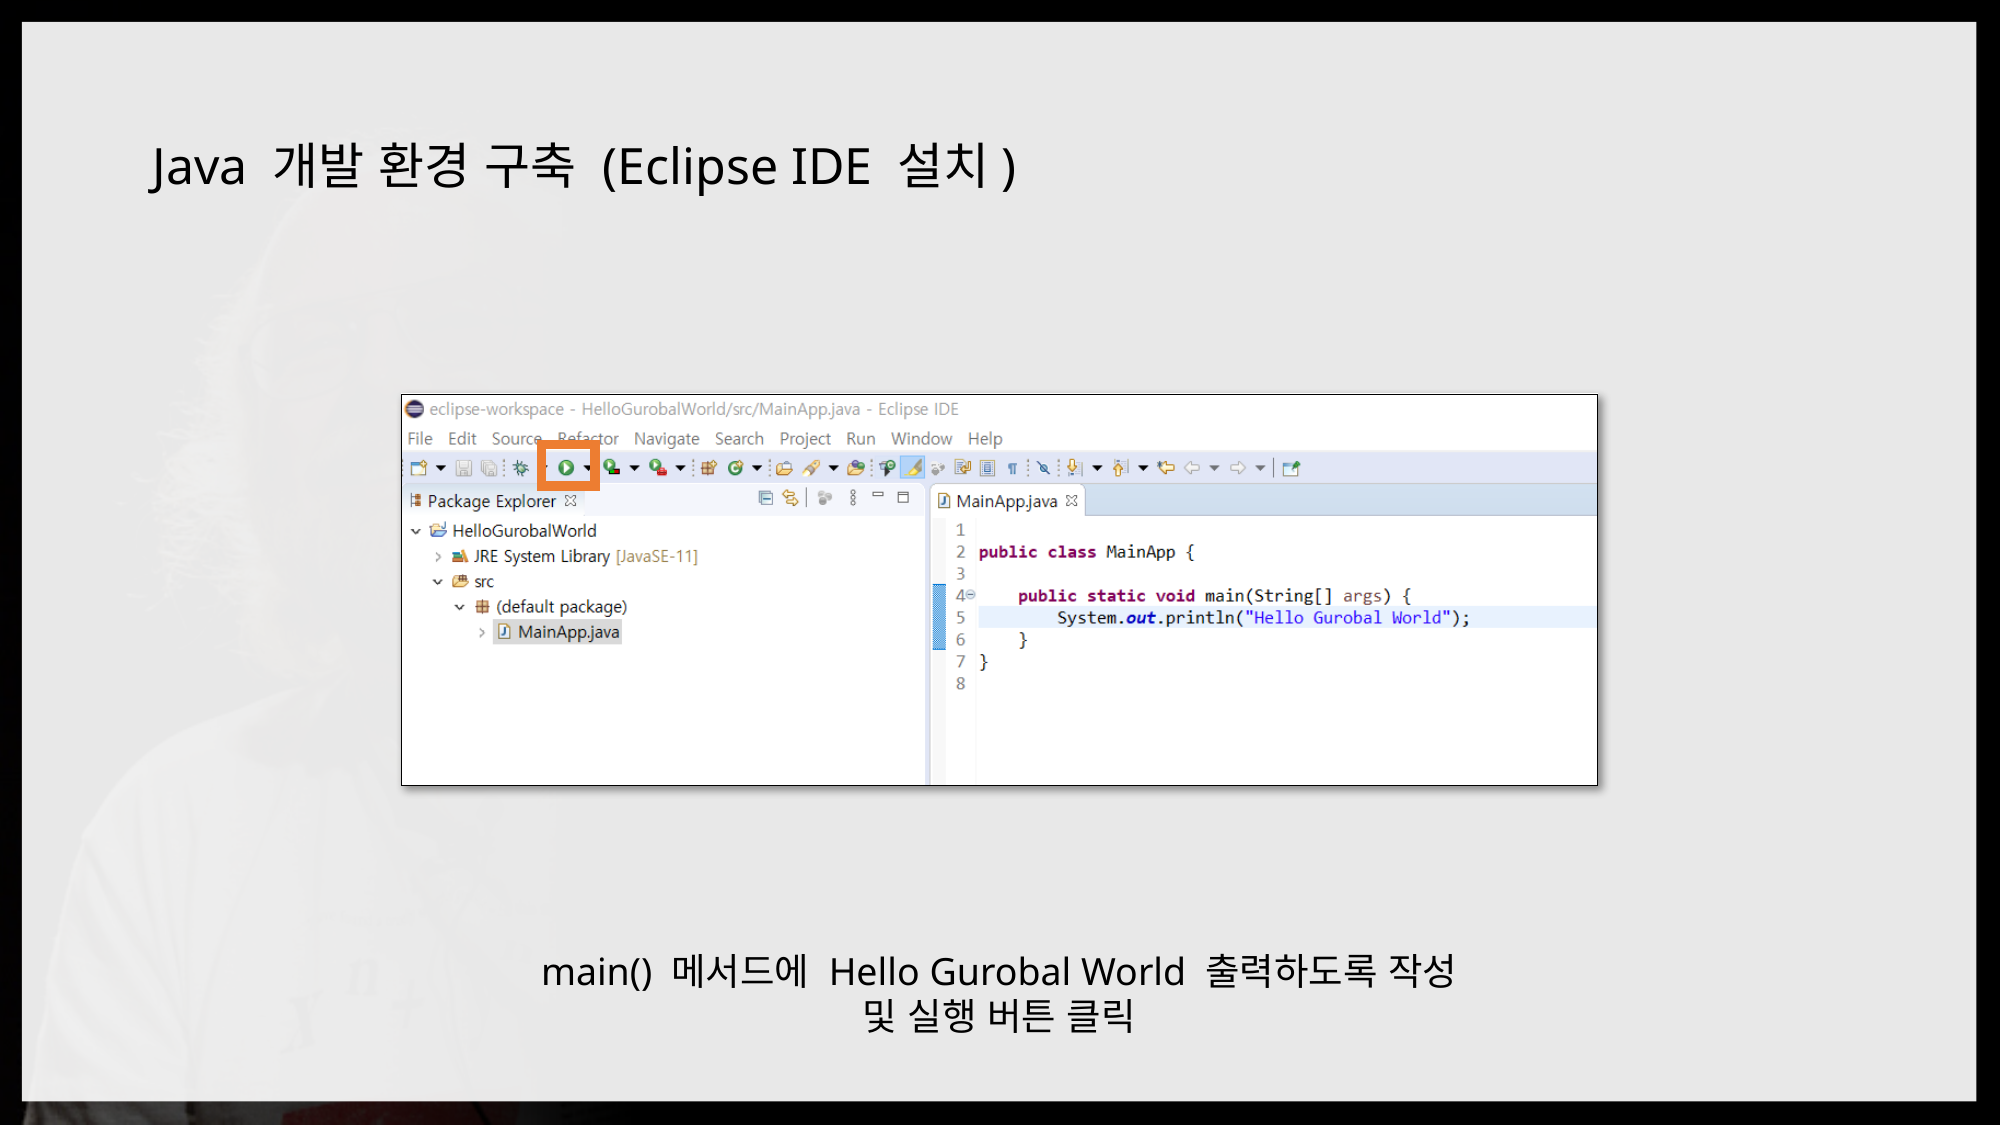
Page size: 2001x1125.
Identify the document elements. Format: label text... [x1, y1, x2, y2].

title Java 개발 환경 구축 (Eclipse IDE 설치) [761, 59, 1863, 278]
text_box [761, 0, 2000, 1125]
text_box [761, 21, 1977, 1103]
picture [0, 0, 1598, 1125]
text_box main() 메서드에 Hello Gurobal World 출력하도록 작성 및 실행 버튼 클릭 [761, 940, 1715, 1046]
